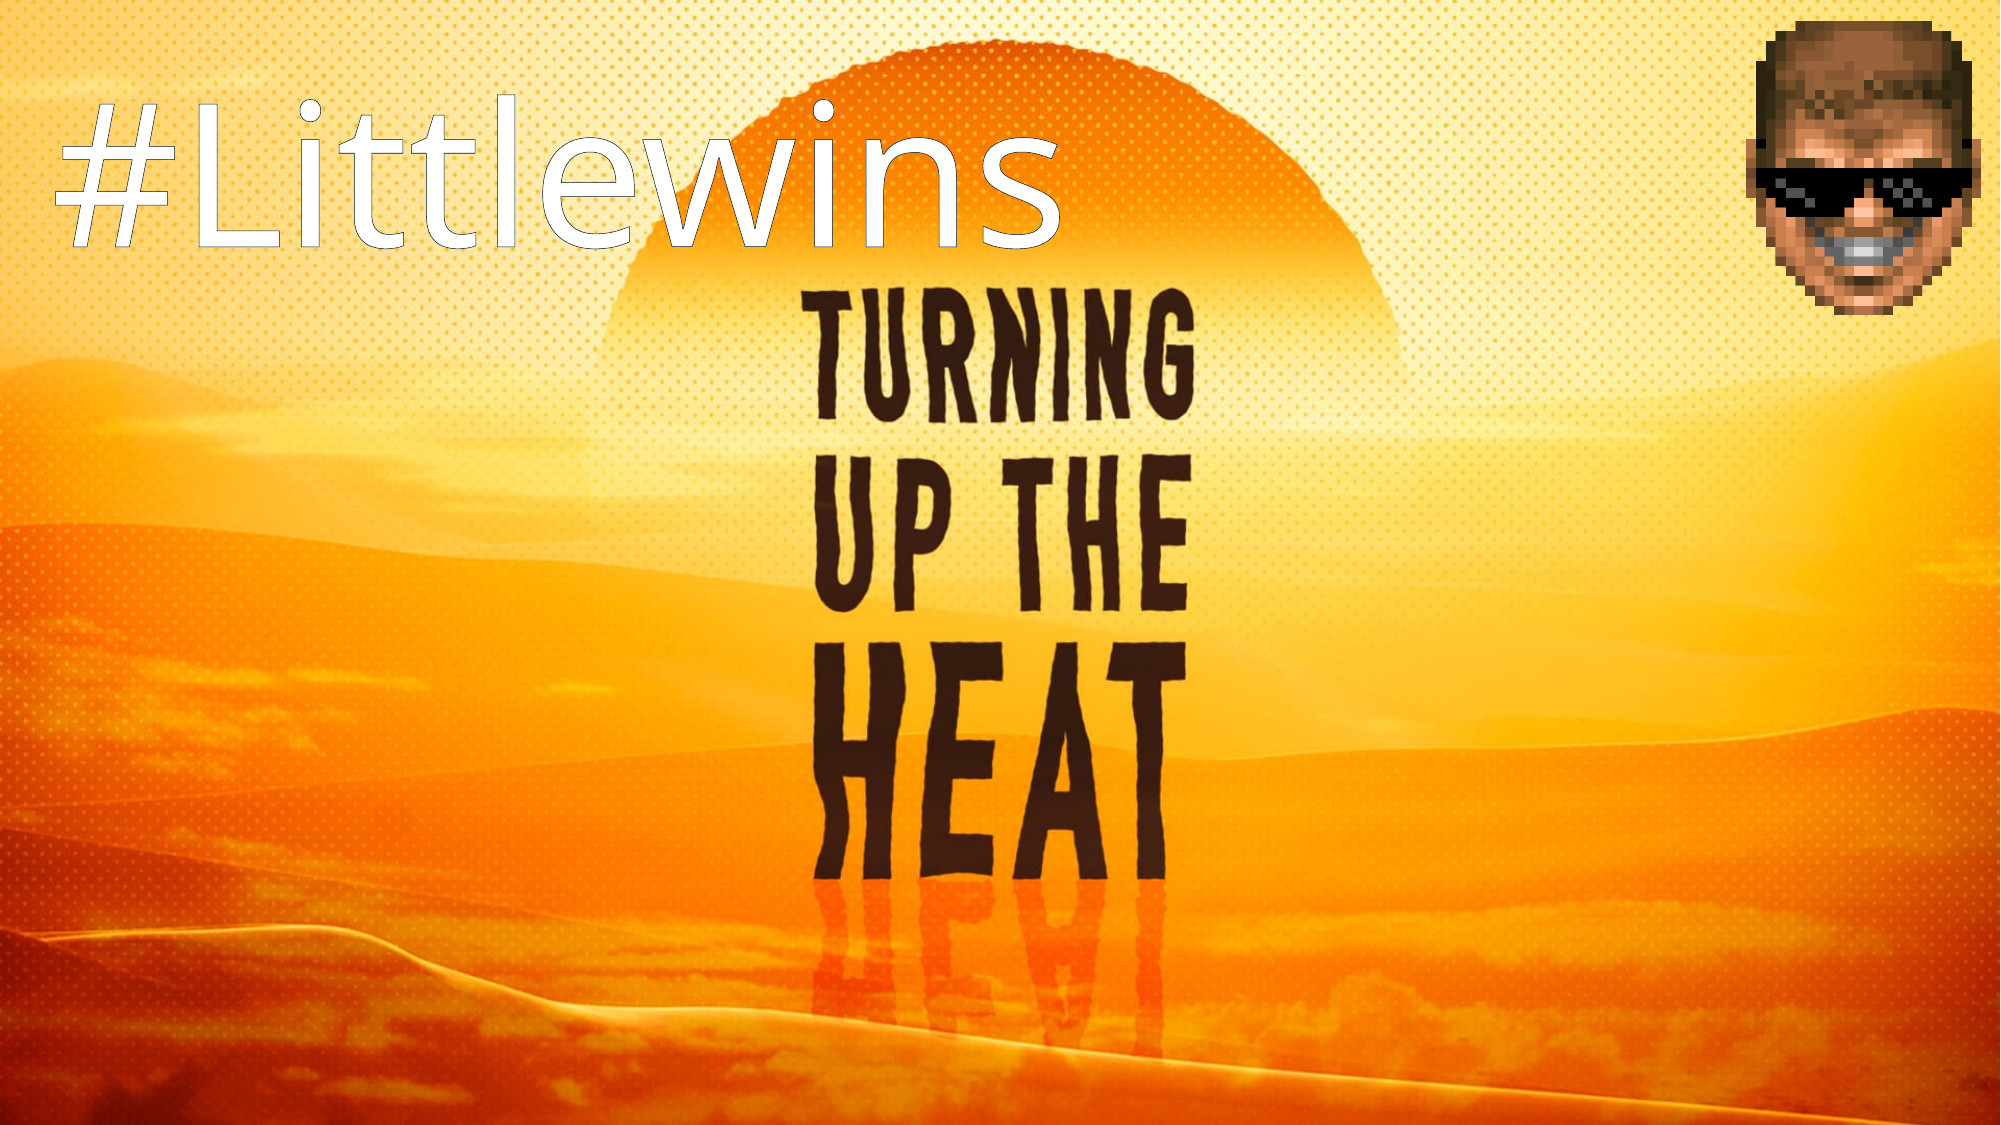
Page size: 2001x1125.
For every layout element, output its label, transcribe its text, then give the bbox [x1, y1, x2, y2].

picture [0, 0, 2001, 1125]
text_box #Littlewins [35, 39, 1162, 295]
